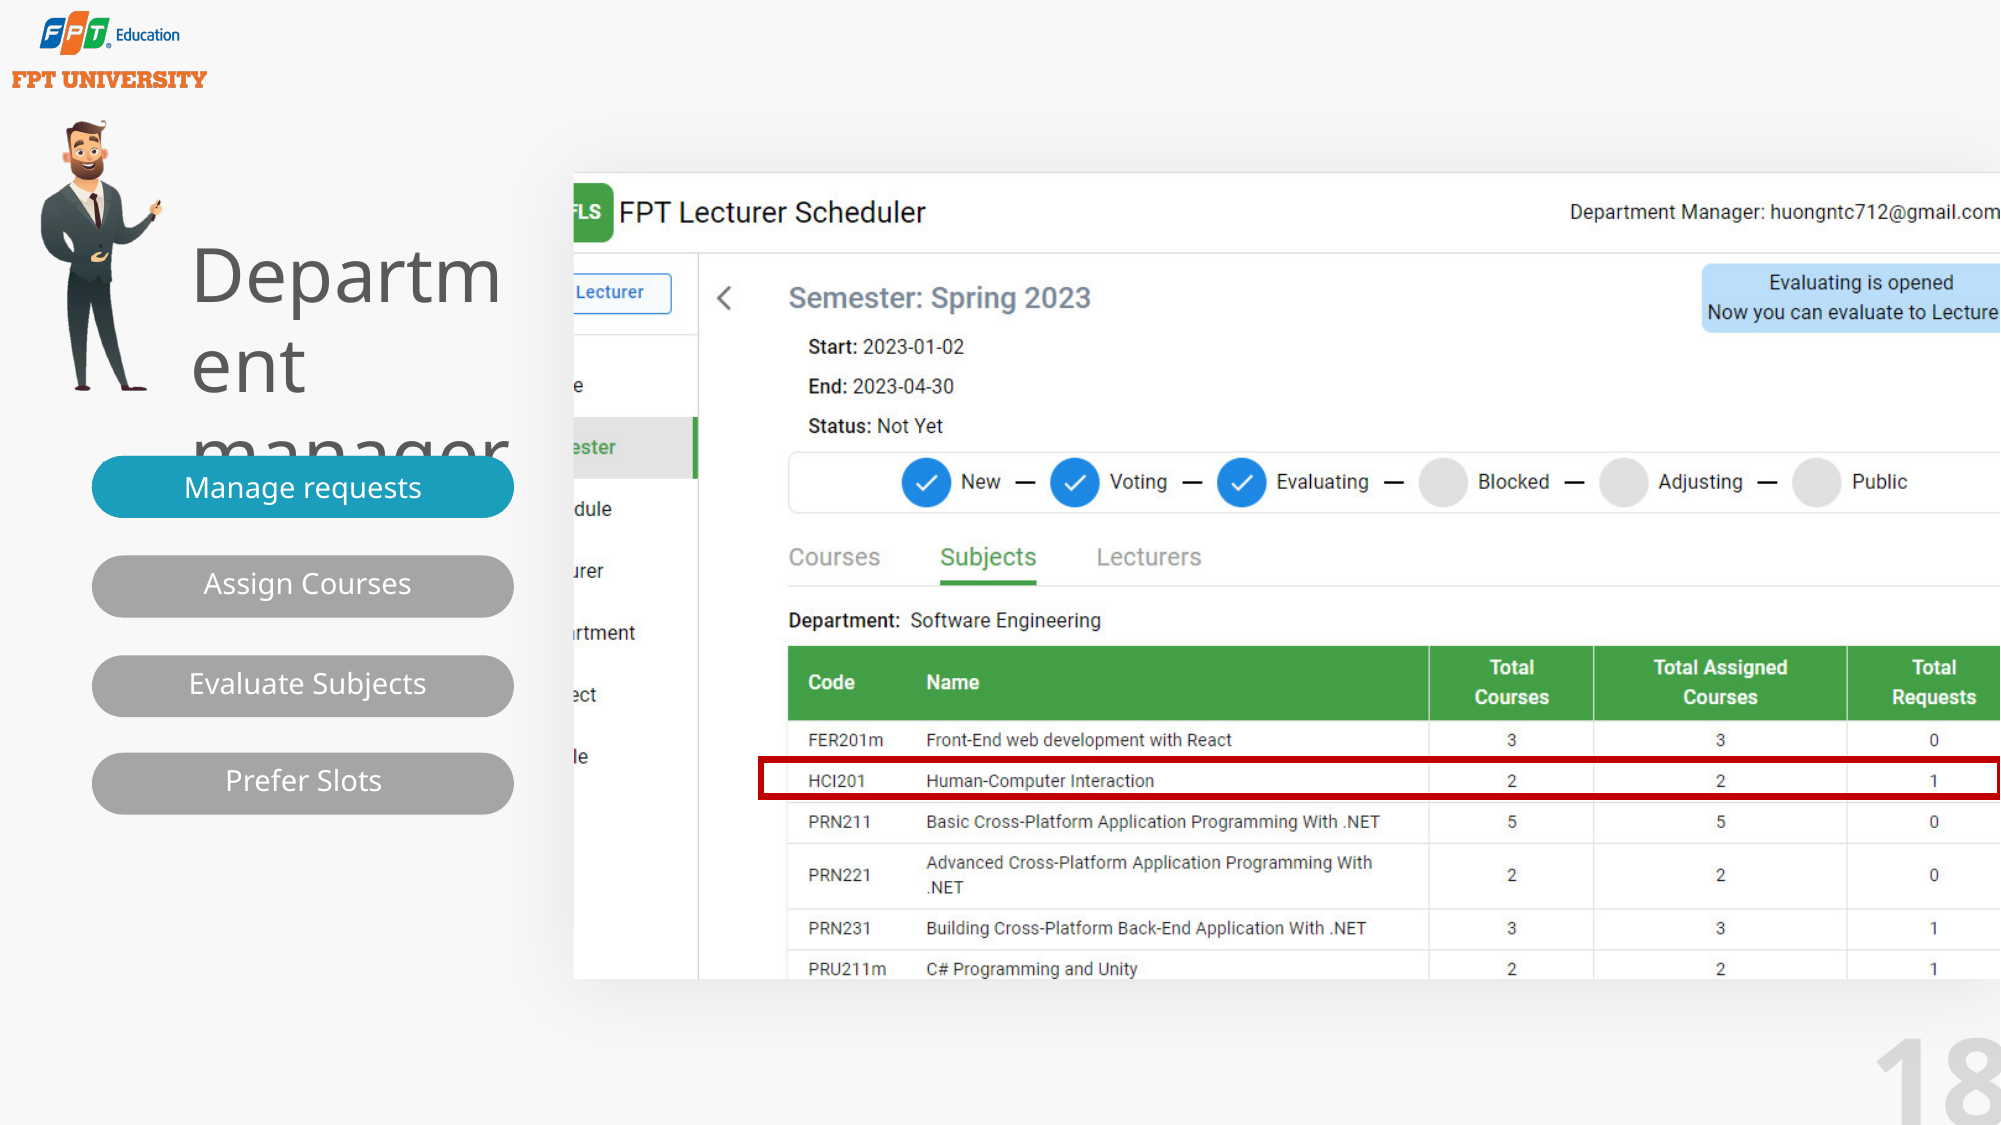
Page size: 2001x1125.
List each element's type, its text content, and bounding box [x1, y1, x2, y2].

text_box lecturer [538, 219, 546, 401]
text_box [91, 752, 514, 815]
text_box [91, 455, 514, 518]
picture [573, 172, 2000, 979]
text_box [91, 555, 514, 618]
picture [0, 11, 228, 423]
text_box Department manager [228, 219, 535, 401]
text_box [91, 655, 514, 718]
